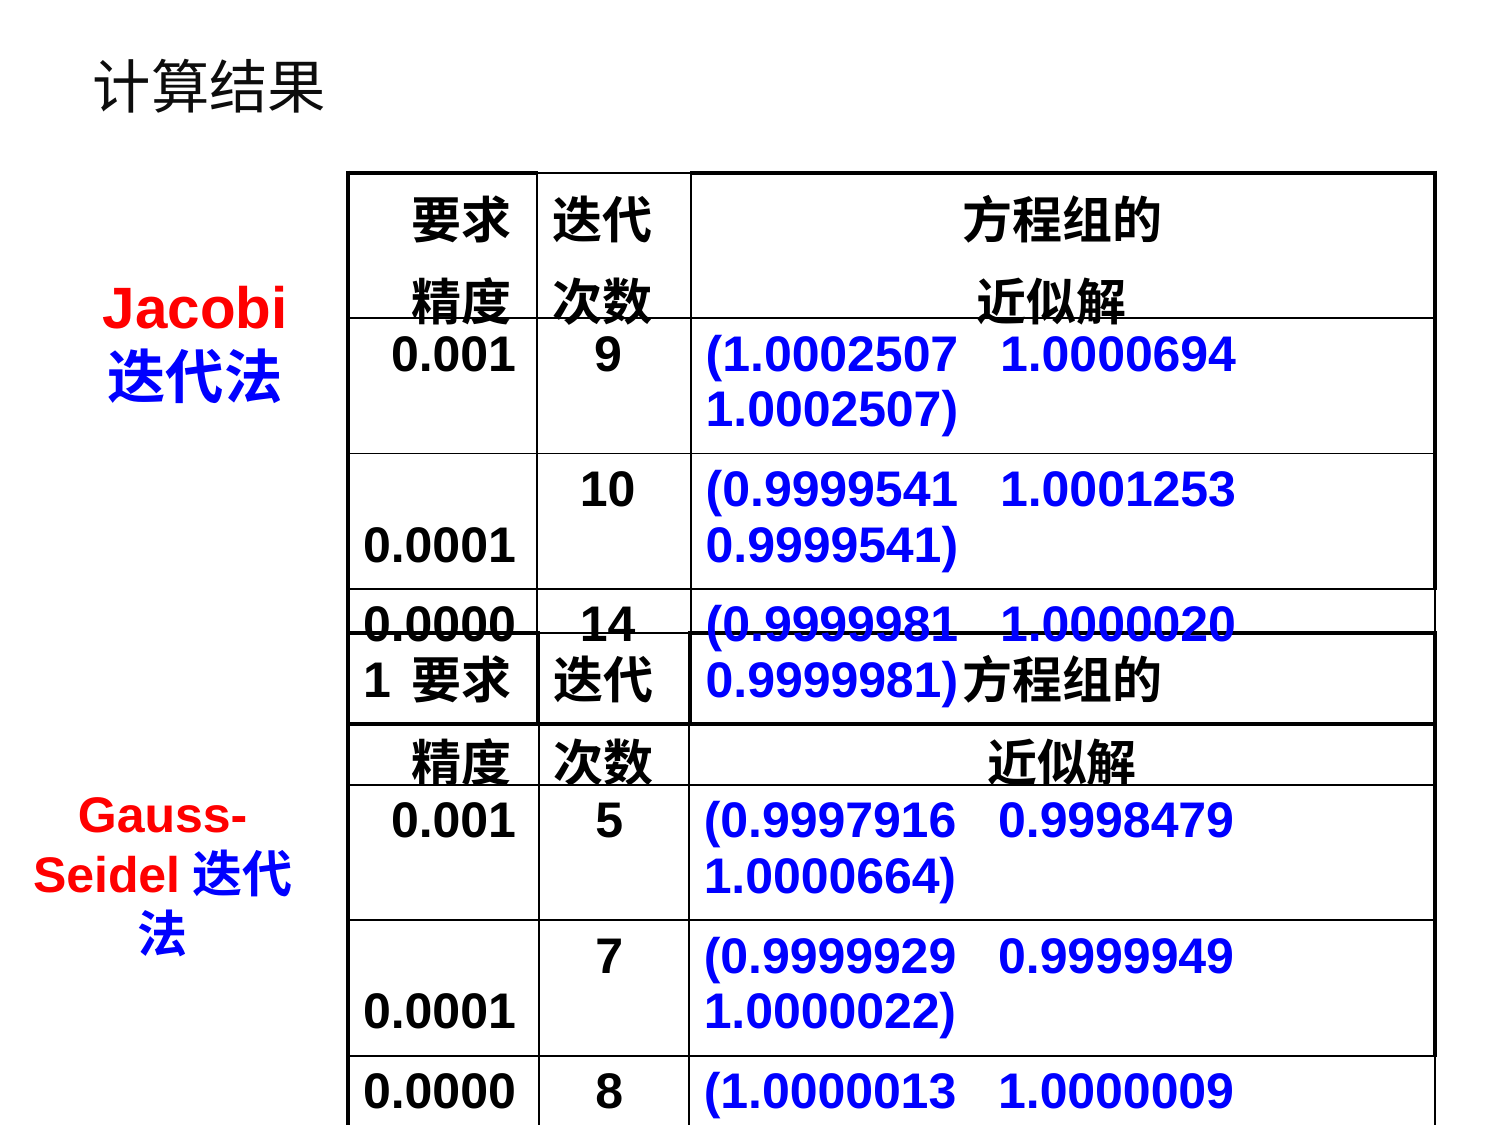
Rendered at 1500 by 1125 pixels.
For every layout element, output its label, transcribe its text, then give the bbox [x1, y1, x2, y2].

table_cell 14 [538, 590, 690, 722]
table_header 迭代 次数 [540, 726, 688, 784]
table_cell 7 [540, 921, 688, 1055]
table_header 方程组的 近似解 [692, 175, 1433, 317]
table_cell (1.0000013 1.0000009 0.9999996) [690, 1057, 1434, 1125]
table_cell 10 [538, 454, 690, 588]
table_header 迭代 次数 [538, 174, 690, 317]
table_cell 0.00001 [350, 590, 536, 722]
table_header 方程组的 近似解 [690, 726, 1433, 784]
table_header 要求 精度 [350, 175, 536, 317]
text_box Jacobi 迭代法 [78, 262, 312, 418]
table_cell 0.0001 [350, 921, 538, 1055]
table_cell 5 [540, 786, 688, 919]
table_cell 0.001 [350, 319, 536, 453]
table_cell (0.9999541 1.0001253 0.9999541) [692, 454, 1433, 588]
table_cell (0.9999929 0.9999949 1.0000022) [690, 921, 1433, 1055]
table_cell 0.001 [350, 786, 538, 919]
table_cell (0.9997916 0.9998479 1.0000664) [690, 786, 1433, 919]
table_cell 0.0001 [350, 454, 536, 588]
table_cell 9 [538, 319, 690, 453]
table_cell (1.0002507 1.0000694 1.0002507) [692, 319, 1433, 453]
table_cell (0.9999981 1.0000020 0.9999981) [692, 590, 1434, 722]
table_cell 8 [540, 1057, 688, 1125]
table_cell 0.00001 [350, 1057, 538, 1125]
text_box Gauss-Seidel迭代法 [0, 775, 327, 971]
table_header 要求 精度 [350, 726, 538, 784]
text_box 计算结果 [78, 42, 440, 128]
